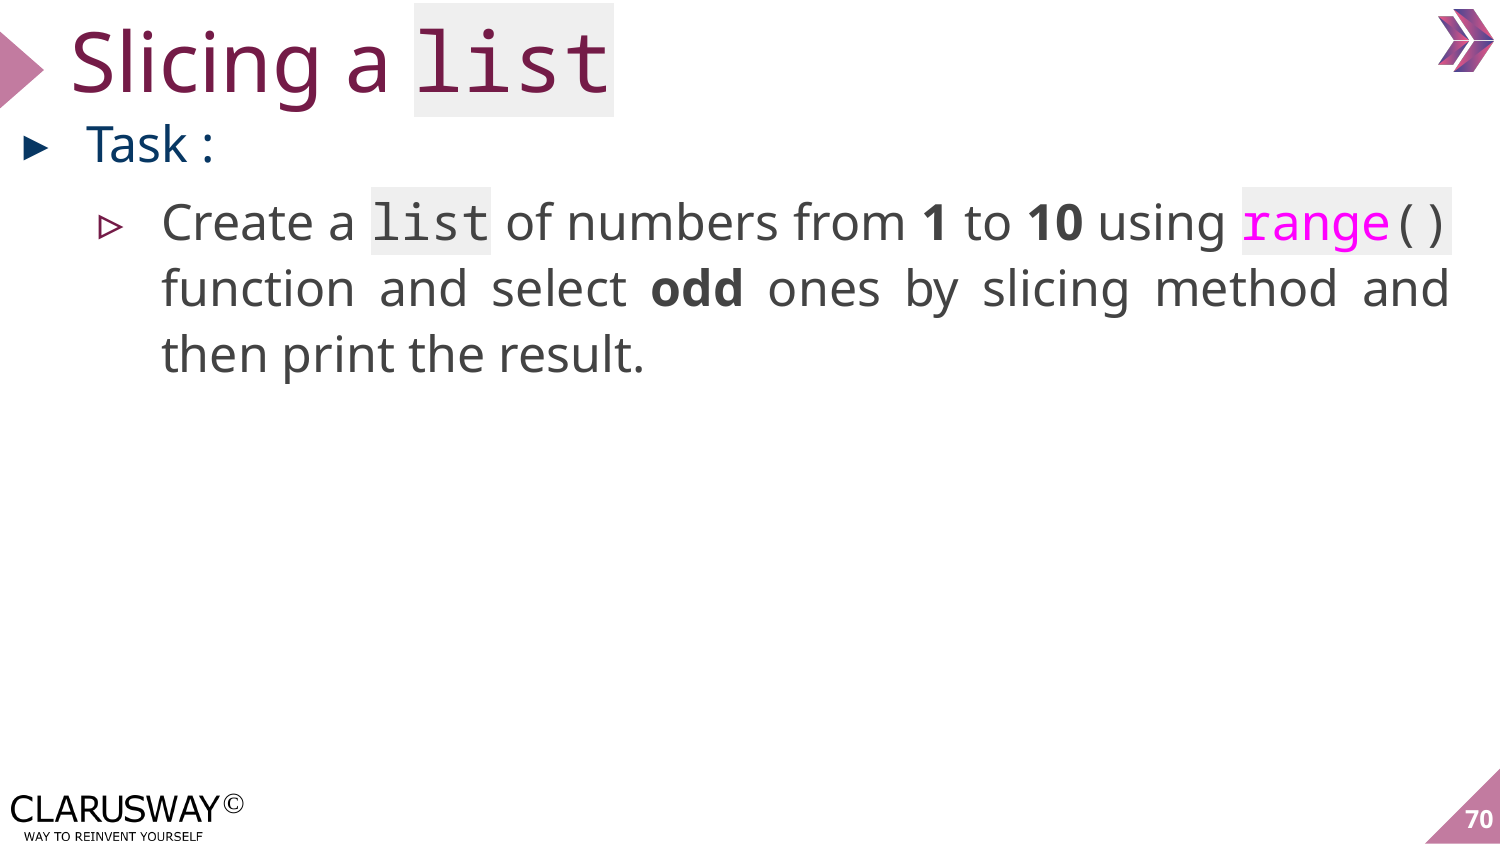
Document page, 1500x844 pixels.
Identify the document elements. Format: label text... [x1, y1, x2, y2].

picture [1438, 9, 1494, 72]
title Slicing a list [70, 28, 1376, 106]
picture [11, 795, 220, 841]
subtitle Task : Create a list of numbers from 1 to 10 using range() function and select odd ones by slicing method and then print the result. [11, 106, 1452, 410]
slide_number ‹#› [1418, 760, 1494, 838]
